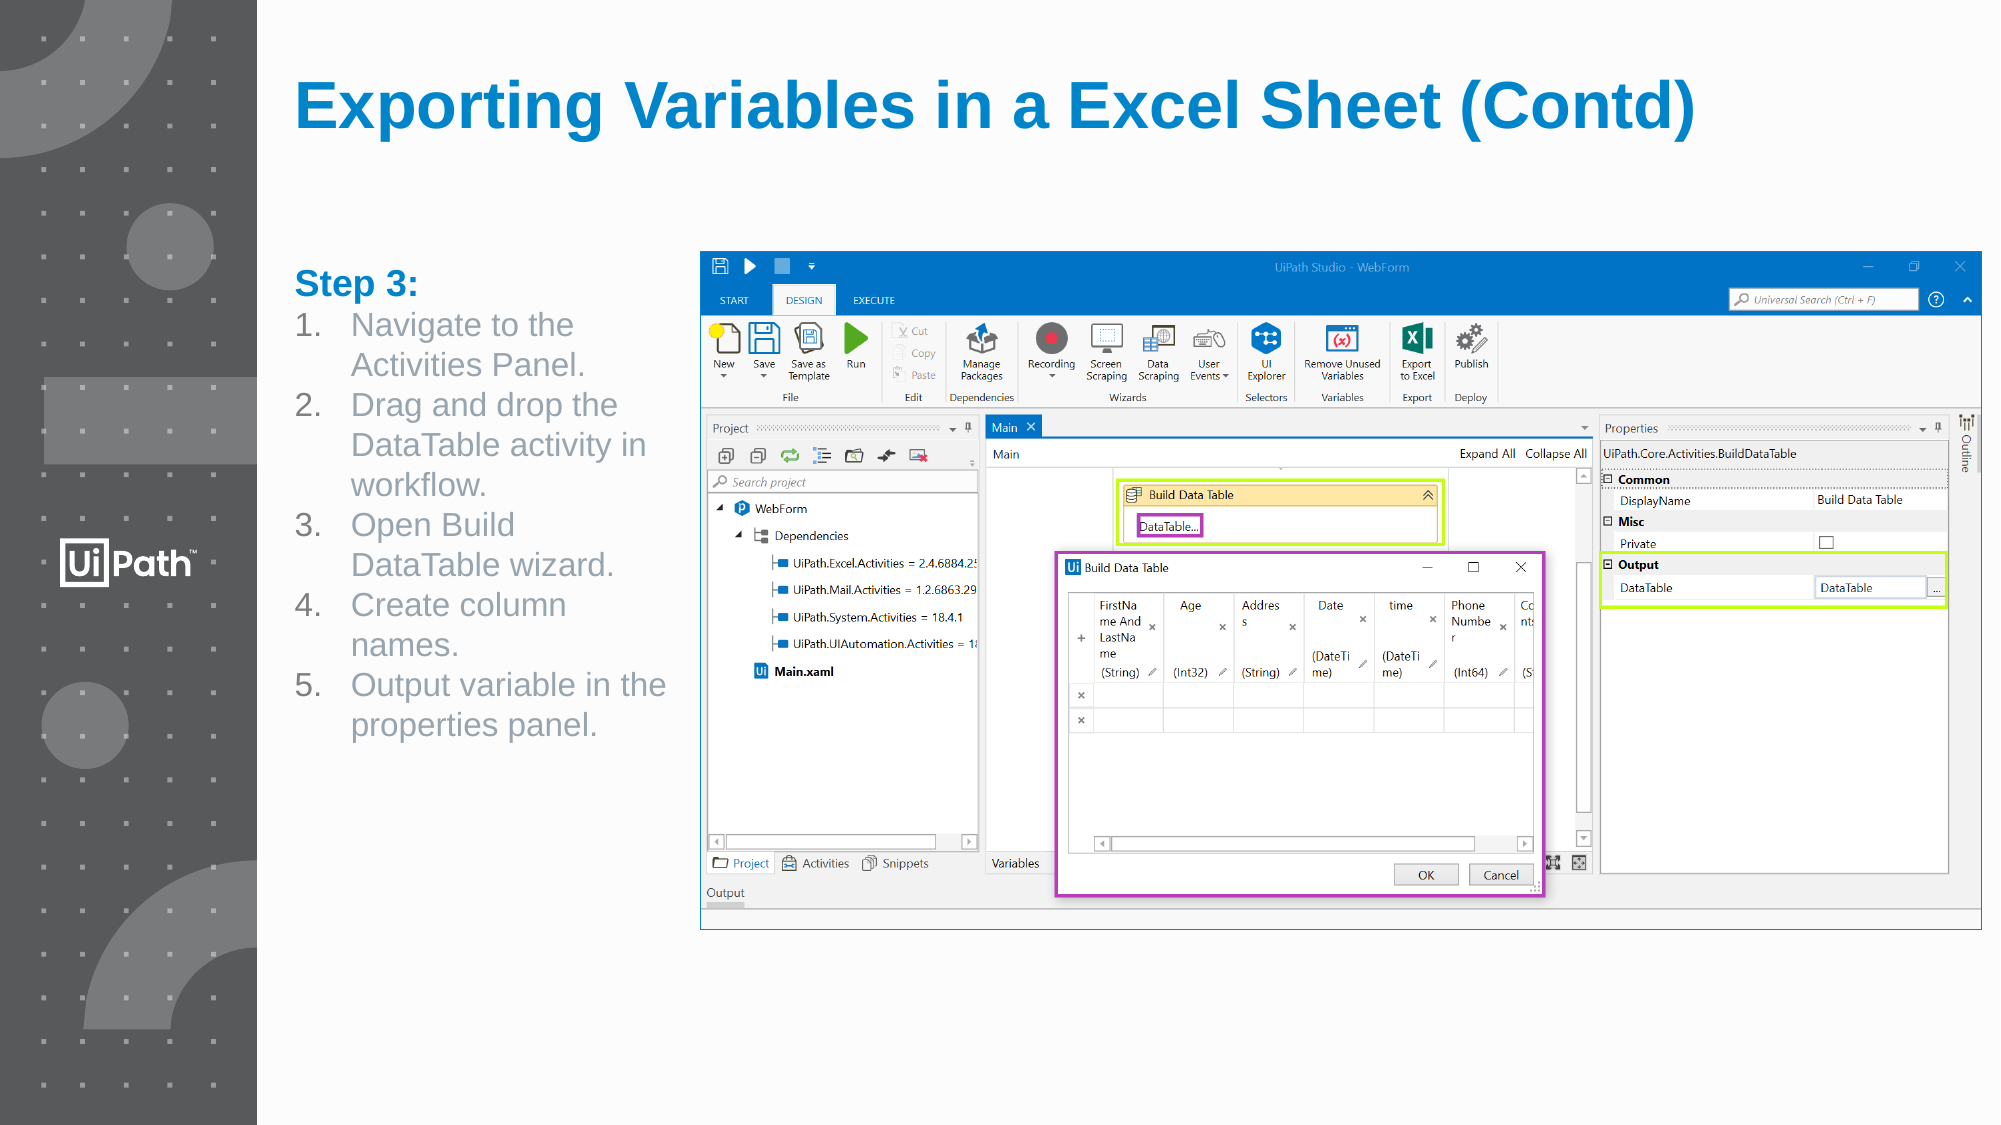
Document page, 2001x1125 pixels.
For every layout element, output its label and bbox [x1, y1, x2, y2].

text_box [279, 54, 2000, 930]
text_box [0, 1030, 257, 1125]
text_box [0, 0, 258, 1030]
